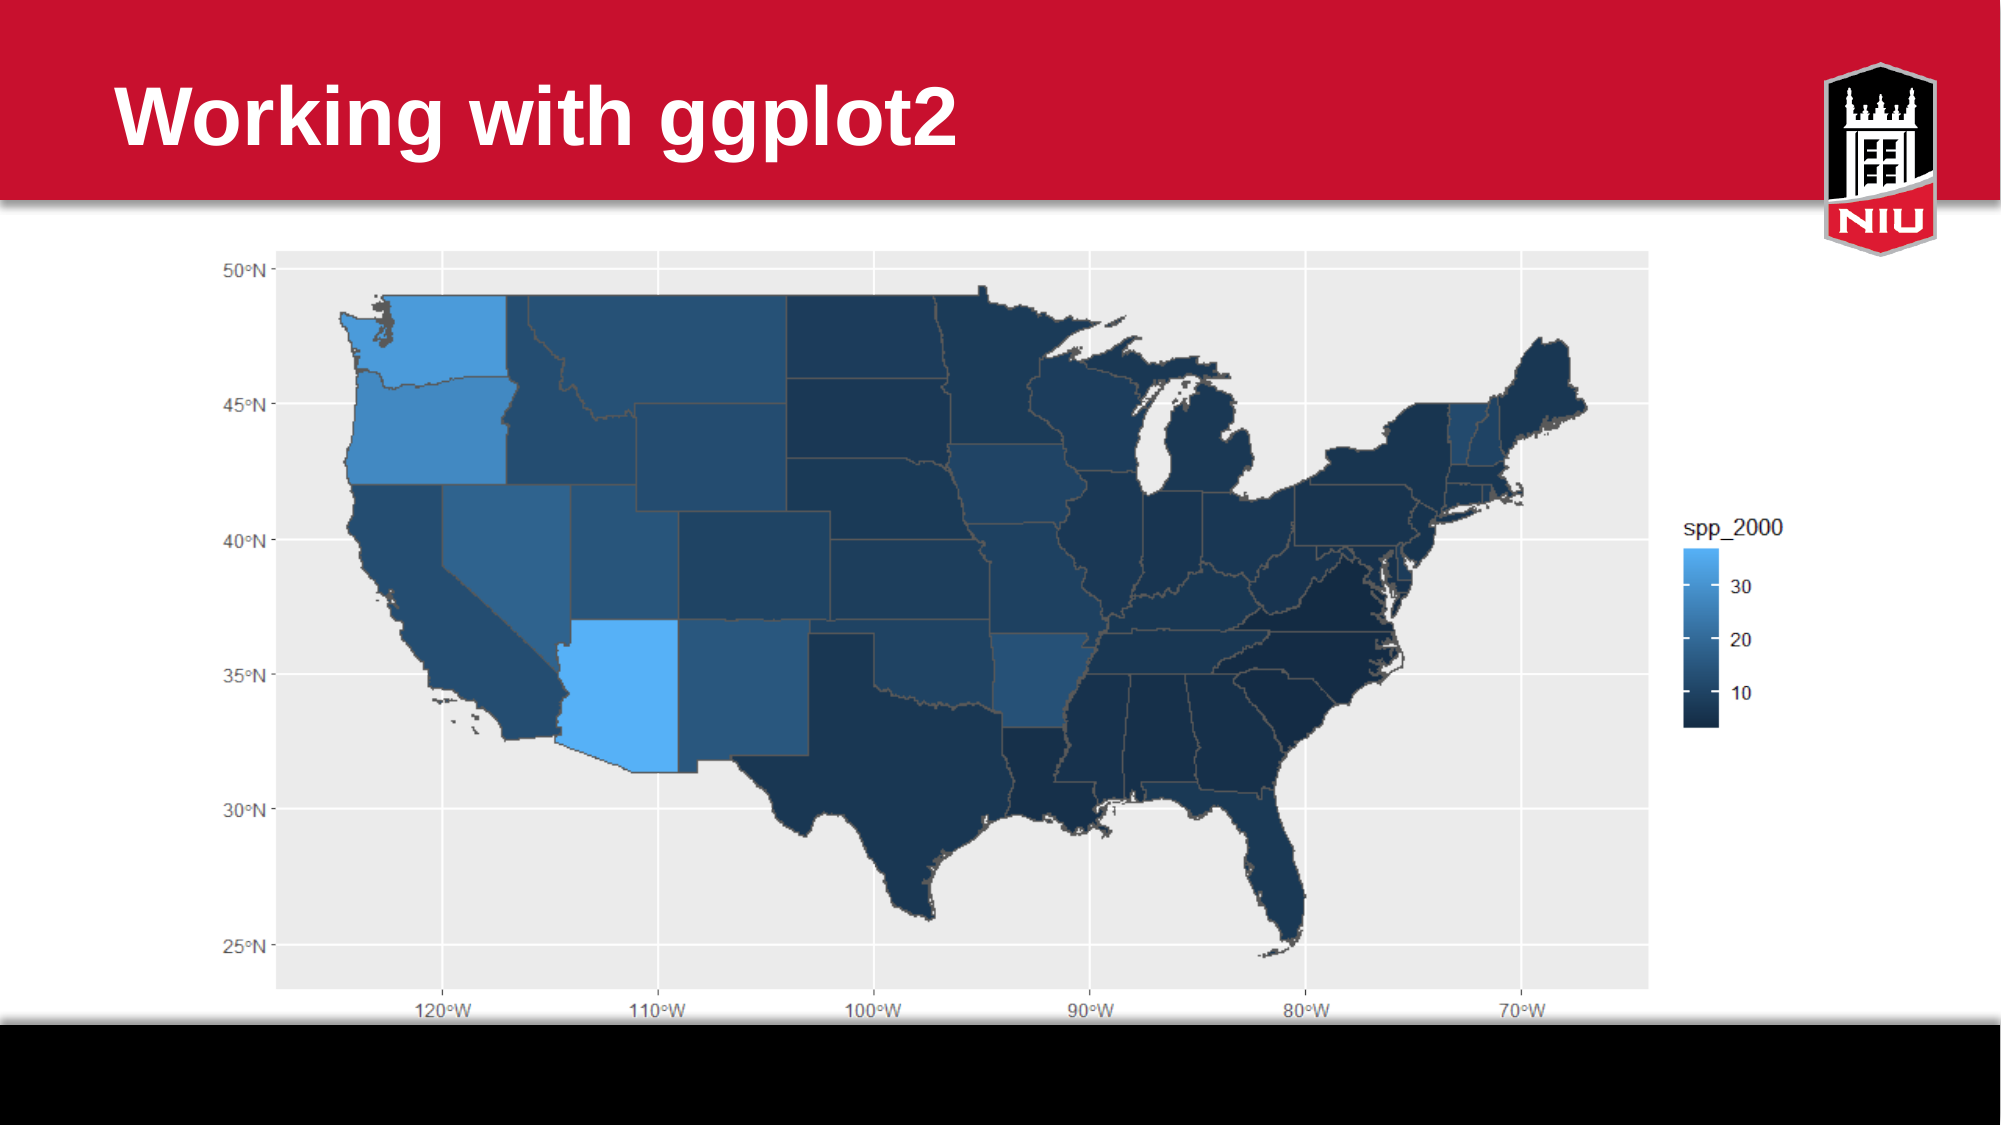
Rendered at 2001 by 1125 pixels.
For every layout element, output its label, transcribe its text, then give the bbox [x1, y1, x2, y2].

title Working with ggplot2 [99, 24, 1750, 200]
picture [212, 212, 1807, 1060]
picture [1824, 62, 1937, 257]
